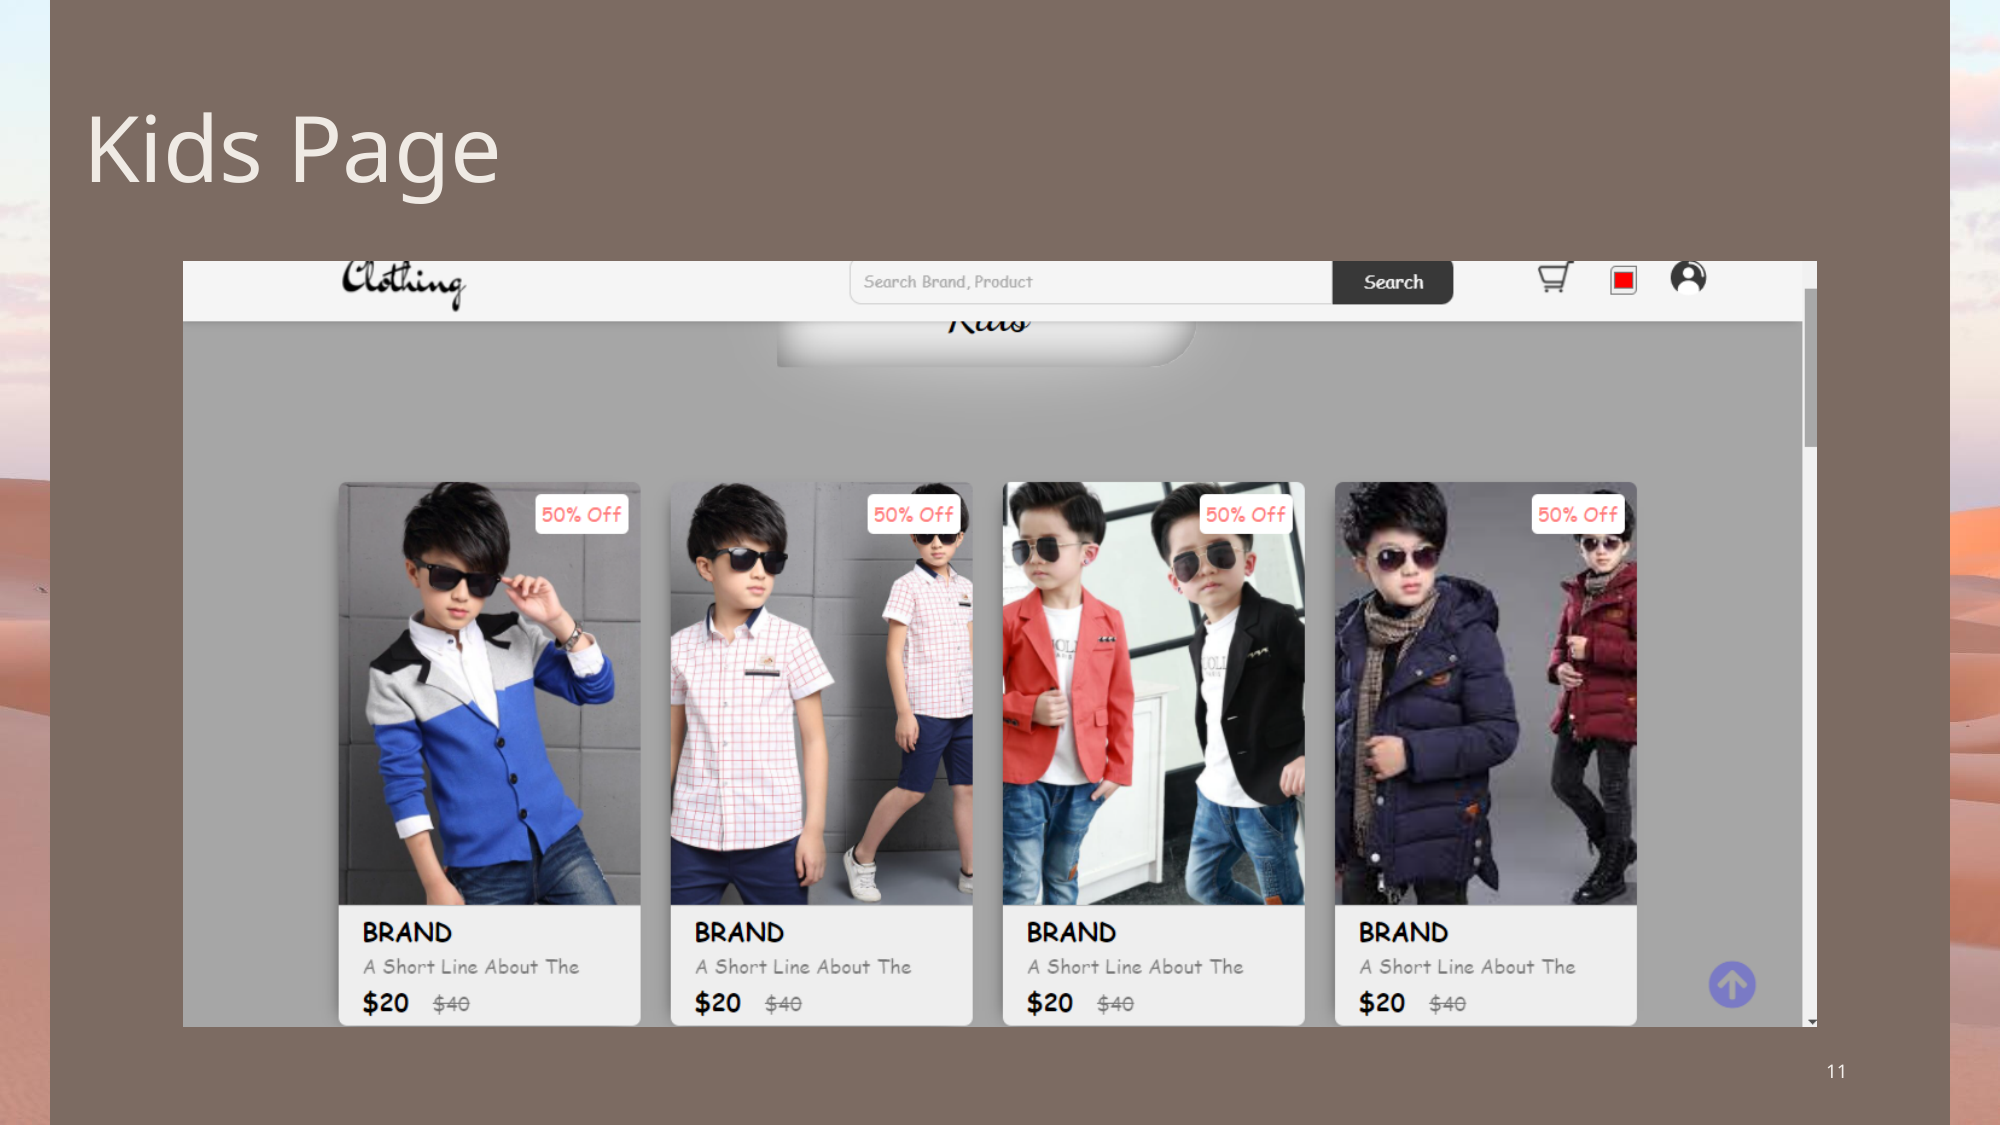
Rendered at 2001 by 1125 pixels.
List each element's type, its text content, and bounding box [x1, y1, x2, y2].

picture [0, 0, 50, 1125]
picture [183, 261, 1817, 1027]
slide_number 11 [1412, 1042, 1863, 1103]
title Kids Page [68, 44, 1794, 262]
picture [1950, 0, 2000, 1125]
